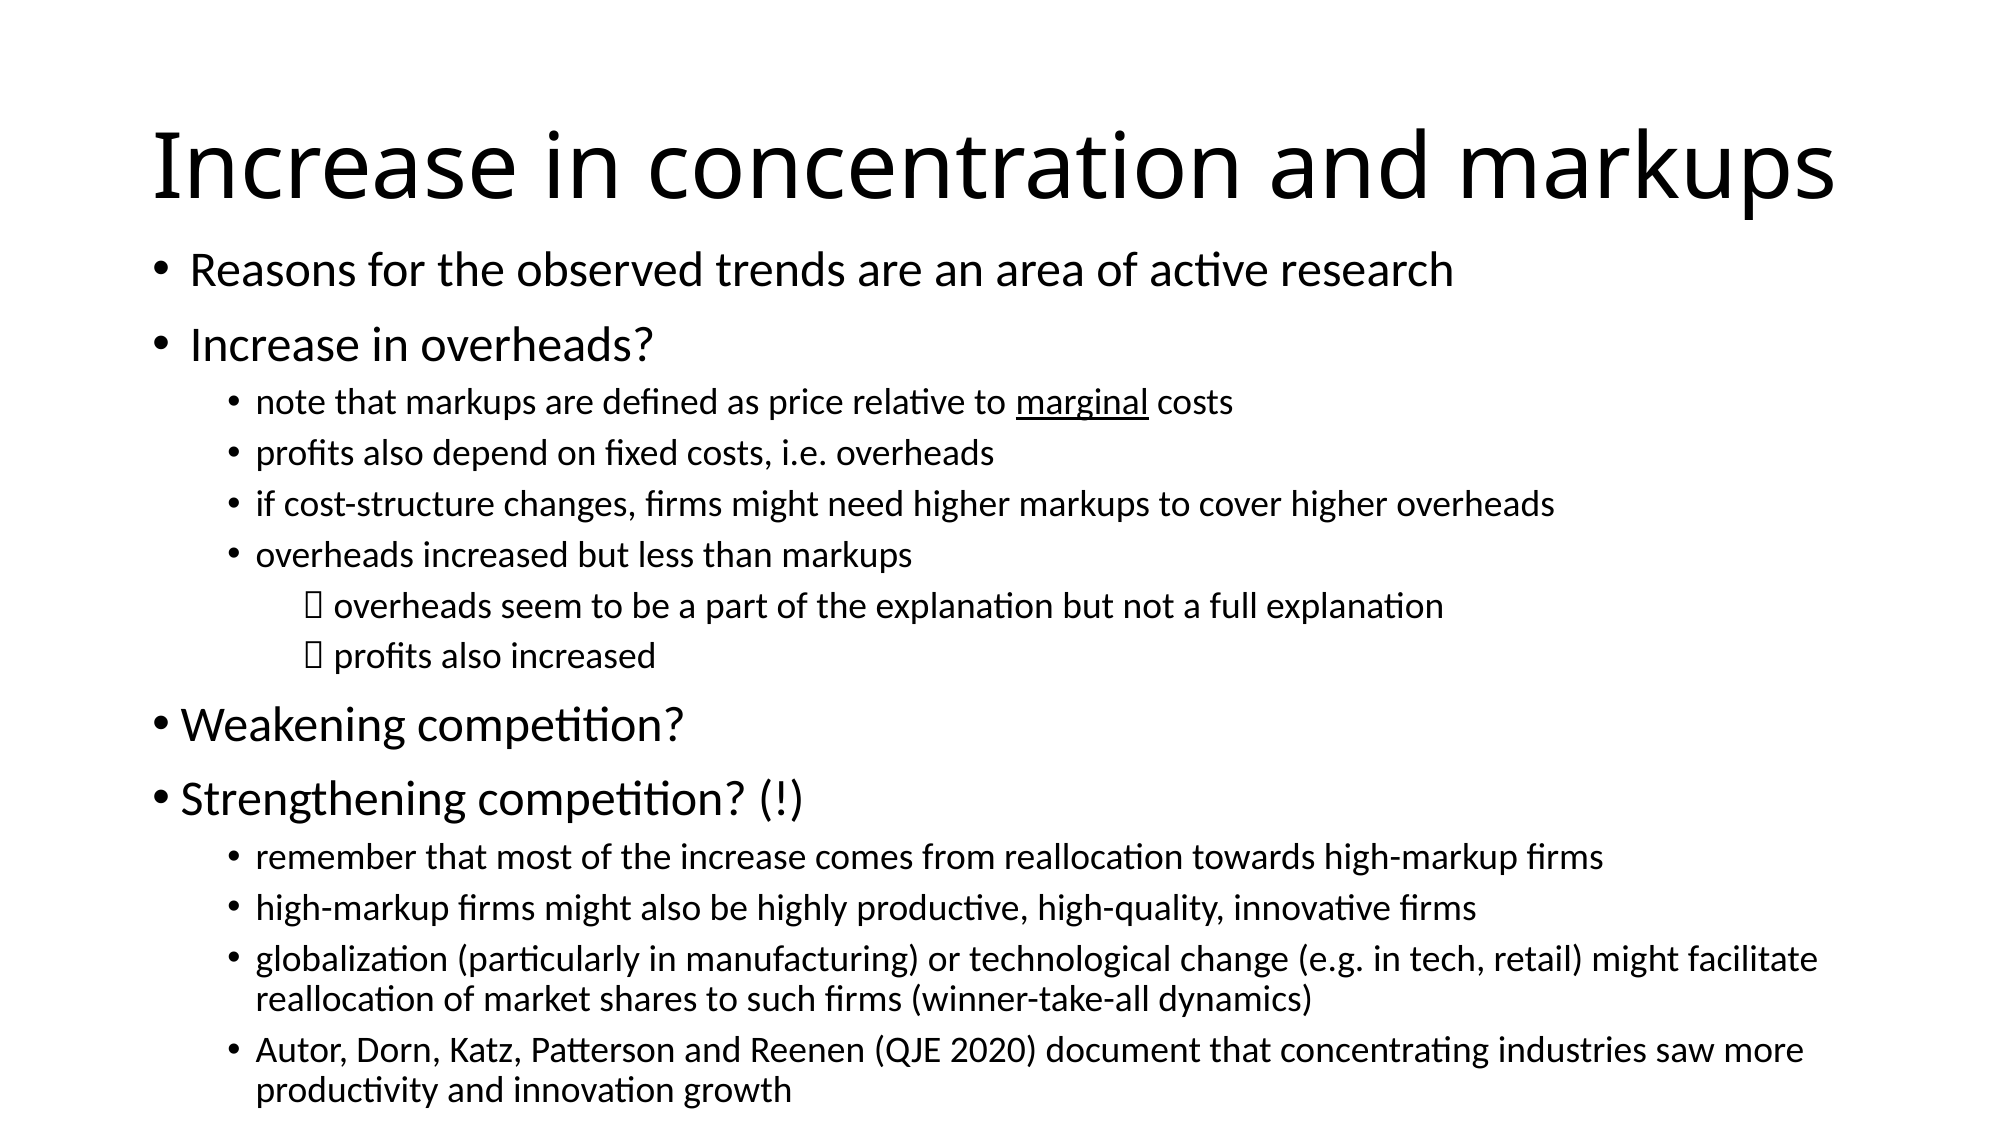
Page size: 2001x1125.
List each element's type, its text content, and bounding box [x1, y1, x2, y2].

list Reasons for the observed trends are an area of active research Increase in overheads? note that markups are defined as price relative to marginal costs profits also depend on fixed costs, i.e. overheads if cost-structure changes, firms might need higher markups to cover higher overheads overheads increased but less than markups  overheads seem to be a part of the explanation but not a full explanation  profits also increased Weakening competition? Strengthening competition? (!) remember that most of the increase comes from reallocation towards high-markup firms high-markup firms might also be highly productive, high-quality, innovative firms globalization (particularly in manufacturing) or technological change (e.g. in tech, retail) might facilitate reallocation of market shares to such firms (winner-take-all dynamics) Autor, Dorn, Katz, Patterson and Reenen (QJE 2020) document that concentrating industries saw more productivity and innovation growth [137, 278, 1863, 1014]
title Increase in concentration and markups [137, 59, 1863, 278]
